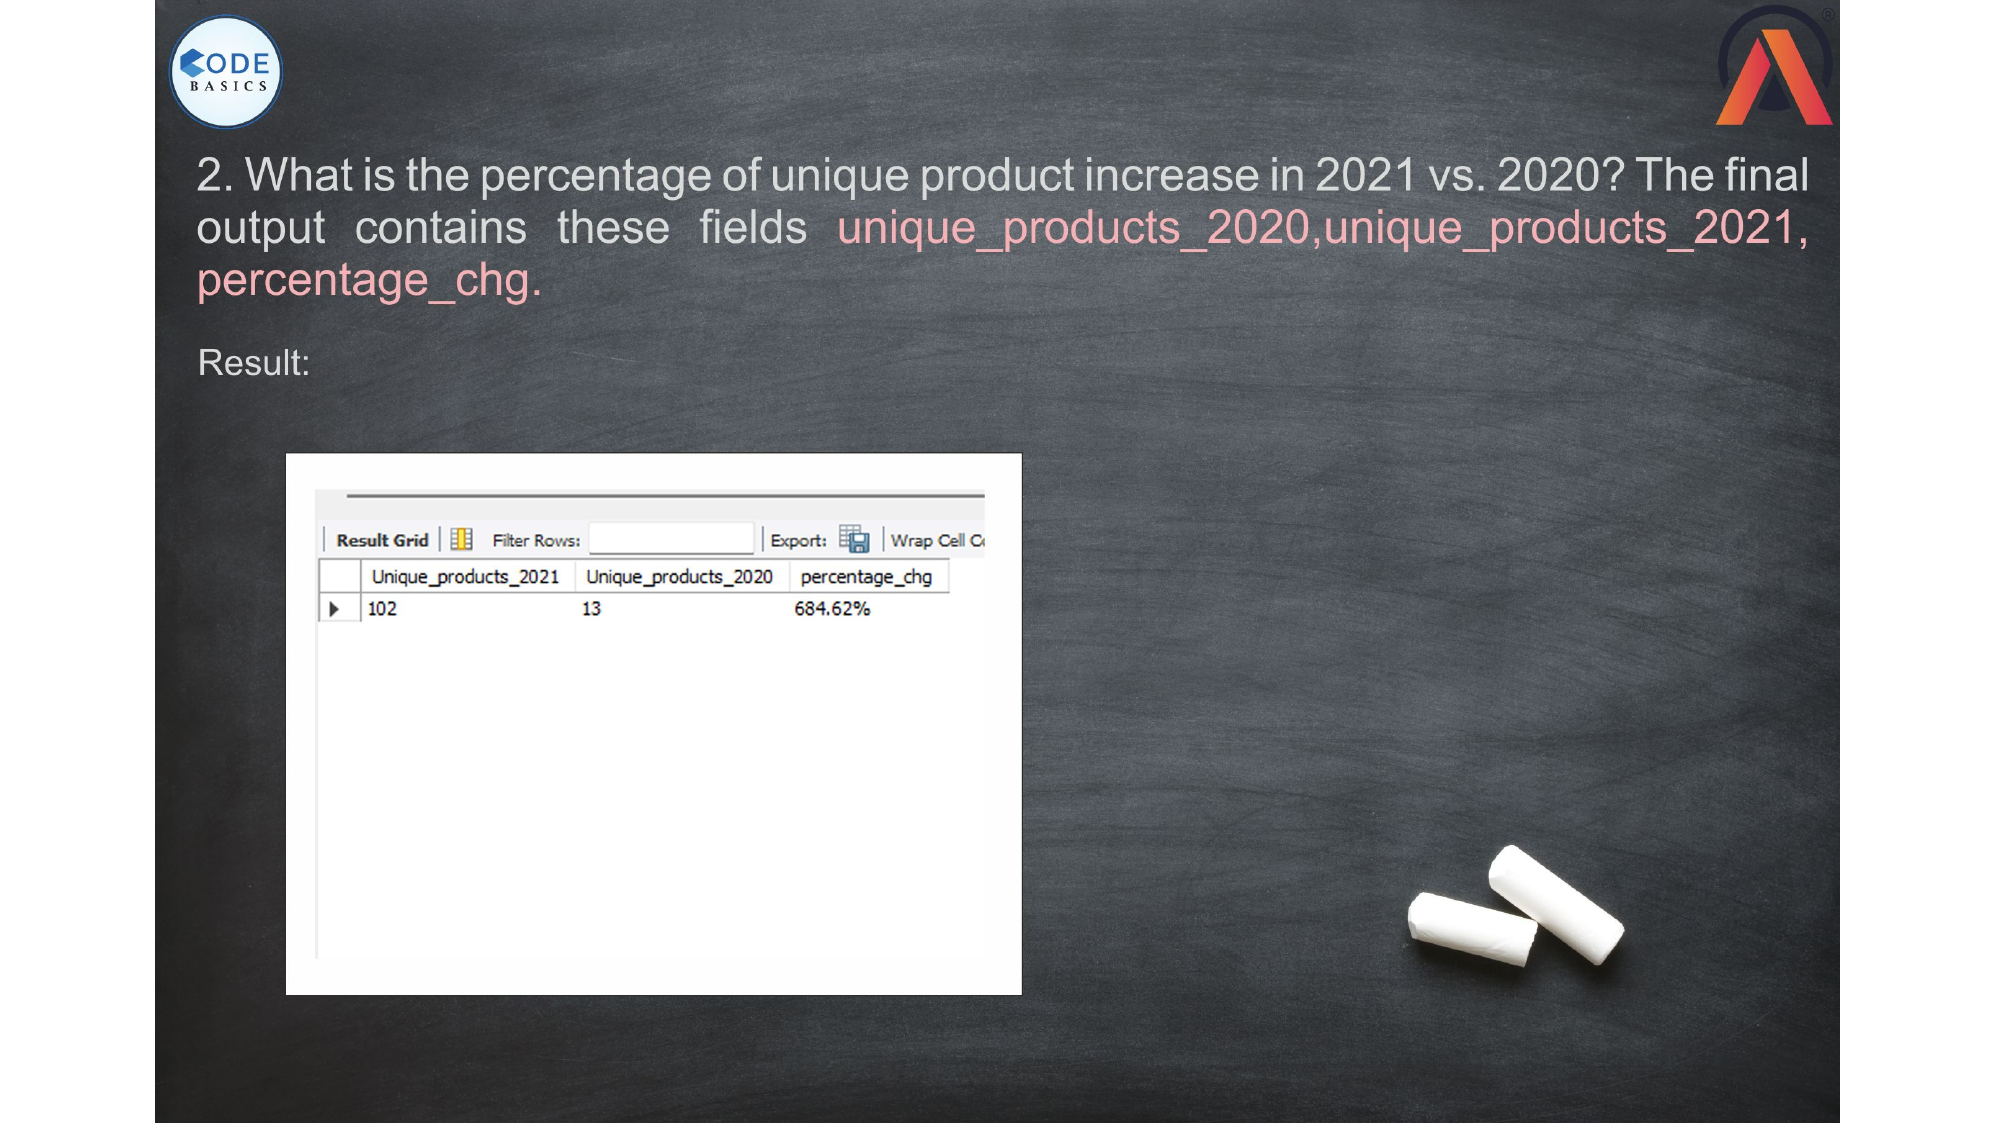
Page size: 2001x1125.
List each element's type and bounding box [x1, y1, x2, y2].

picture [155, 0, 1840, 1123]
